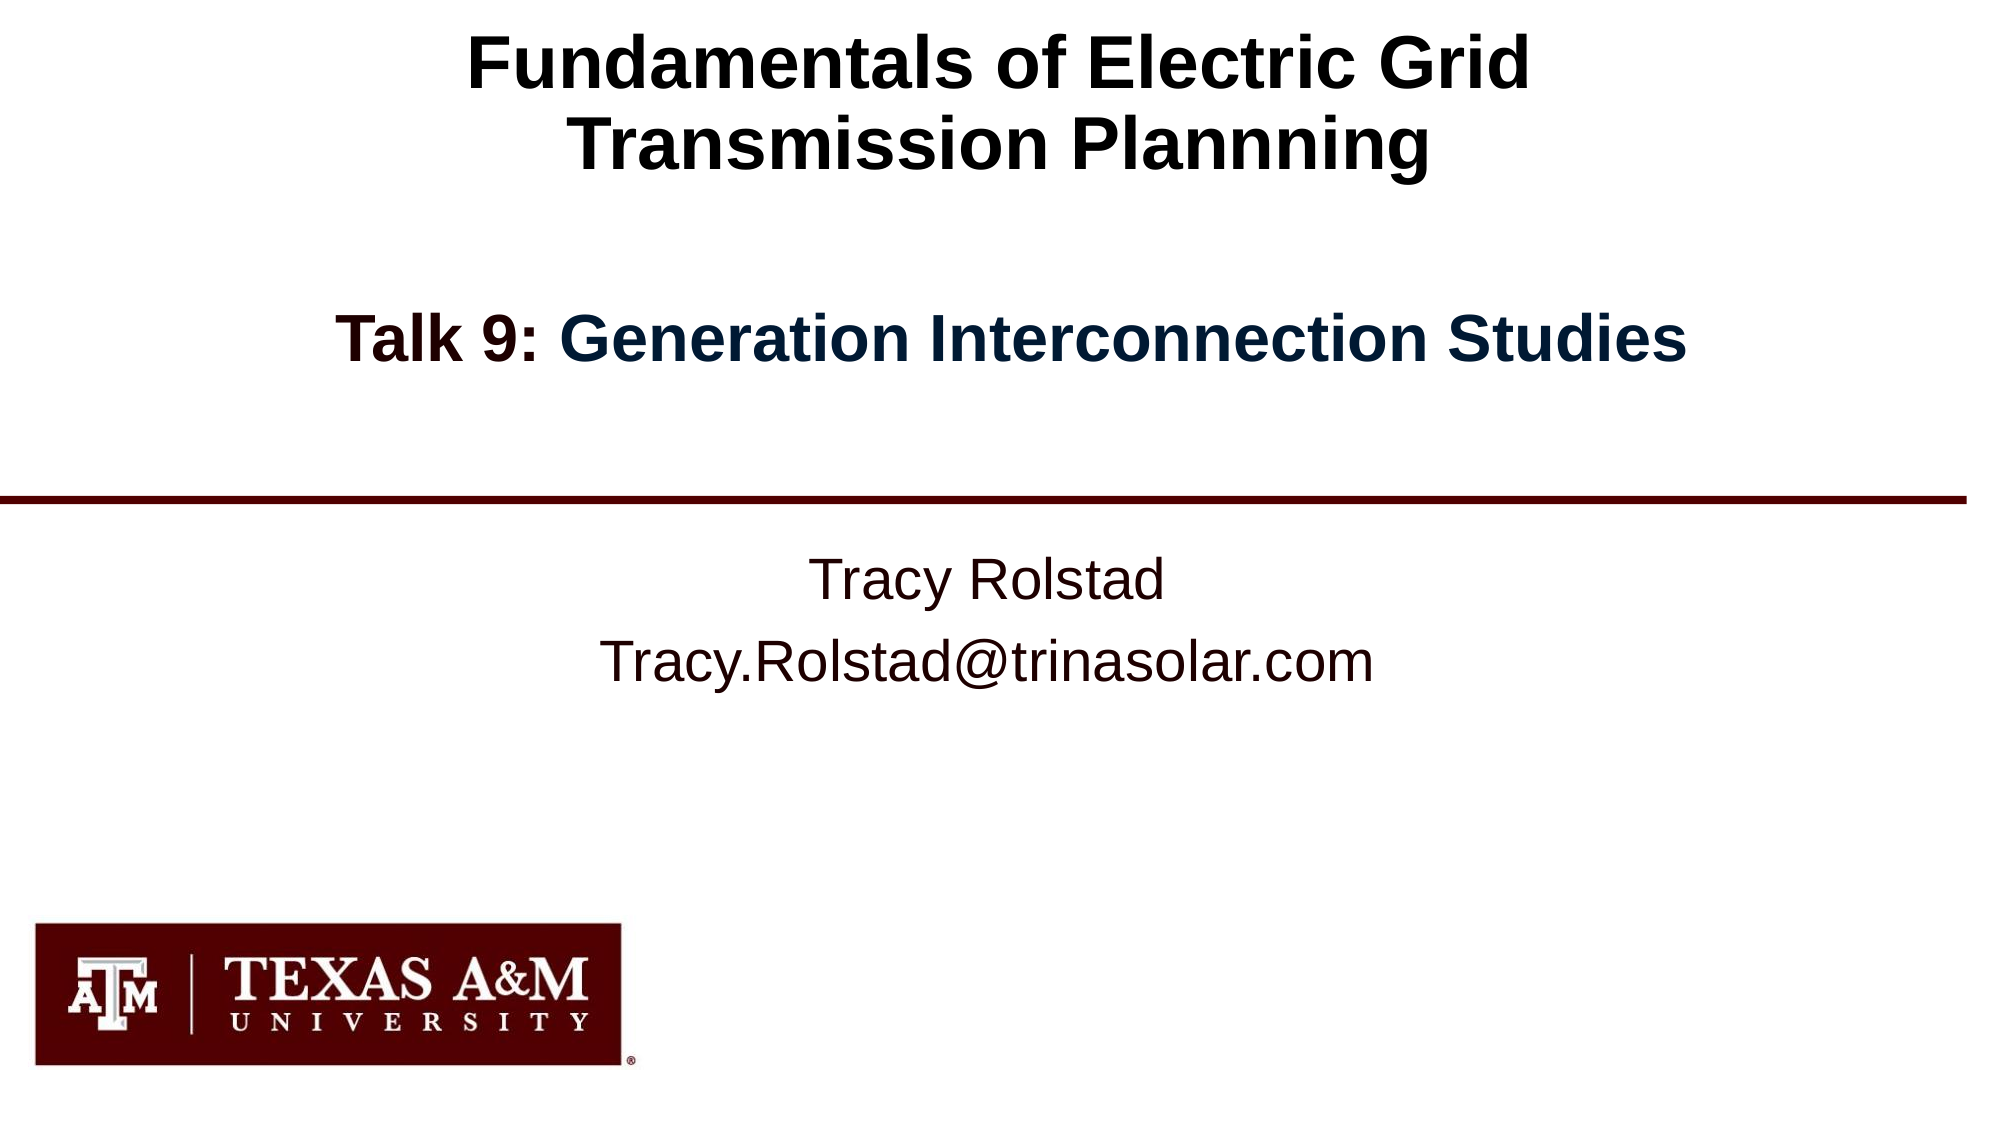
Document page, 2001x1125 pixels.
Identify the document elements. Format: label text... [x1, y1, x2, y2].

text_box Talk 9: Generation Interconnection Studies [299, 287, 1725, 383]
picture [12, 899, 650, 1070]
subtitle Tracy Rolstad Tracy.Rolstad@trinasolar.com [287, 533, 1688, 822]
title Fundamentals of Electric Grid Transmission Plannning [249, 12, 1751, 283]
